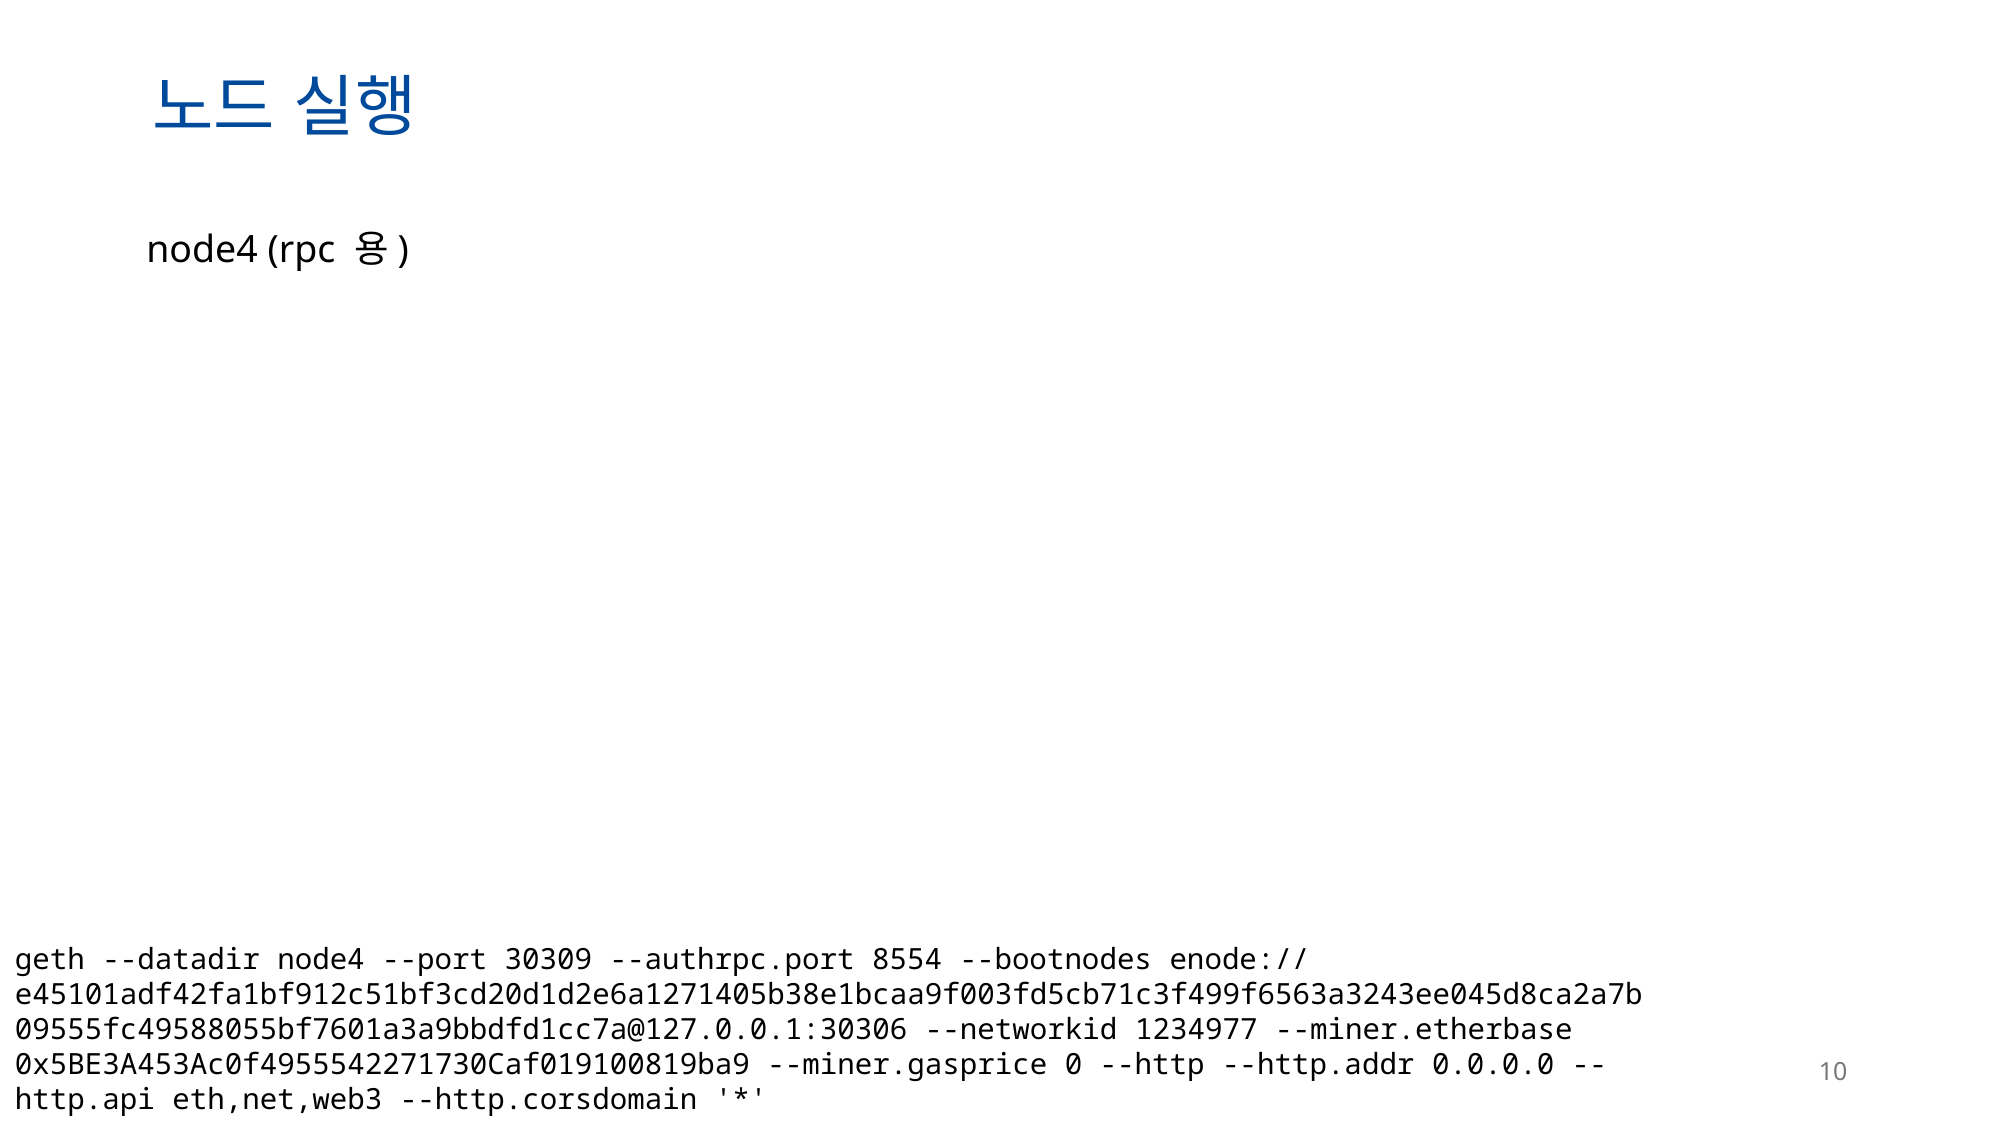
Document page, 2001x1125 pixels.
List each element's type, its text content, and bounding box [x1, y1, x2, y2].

text_box node4 (rpc 용) [131, 217, 424, 278]
slide_number 10 [1666, 1042, 1863, 1103]
title 노드 실행 [137, 0, 1863, 218]
text_box geth --datadir node4 --port 30309 --authrpc.port 8554 --bootnodes enode://e45101adf42fa1bf912c51bf3cd20d1d2e6a1271405b38e1bcaa9f003fd5cb71c3f499f6563a3243ee045d8ca2a7b09555fc49588055bf7601a3a9bbdfd1cc7a@127.0.0.1:30306 --networkid 1234977 --miner.etherbase 0x5BE3A453Ac0f4955542271730Caf019100819ba9 --miner.gasprice 0 --http --http.addr 0.0.0.0 --http.api eth,net,web3 --http.corsdomain '*' [0, 933, 1666, 1123]
